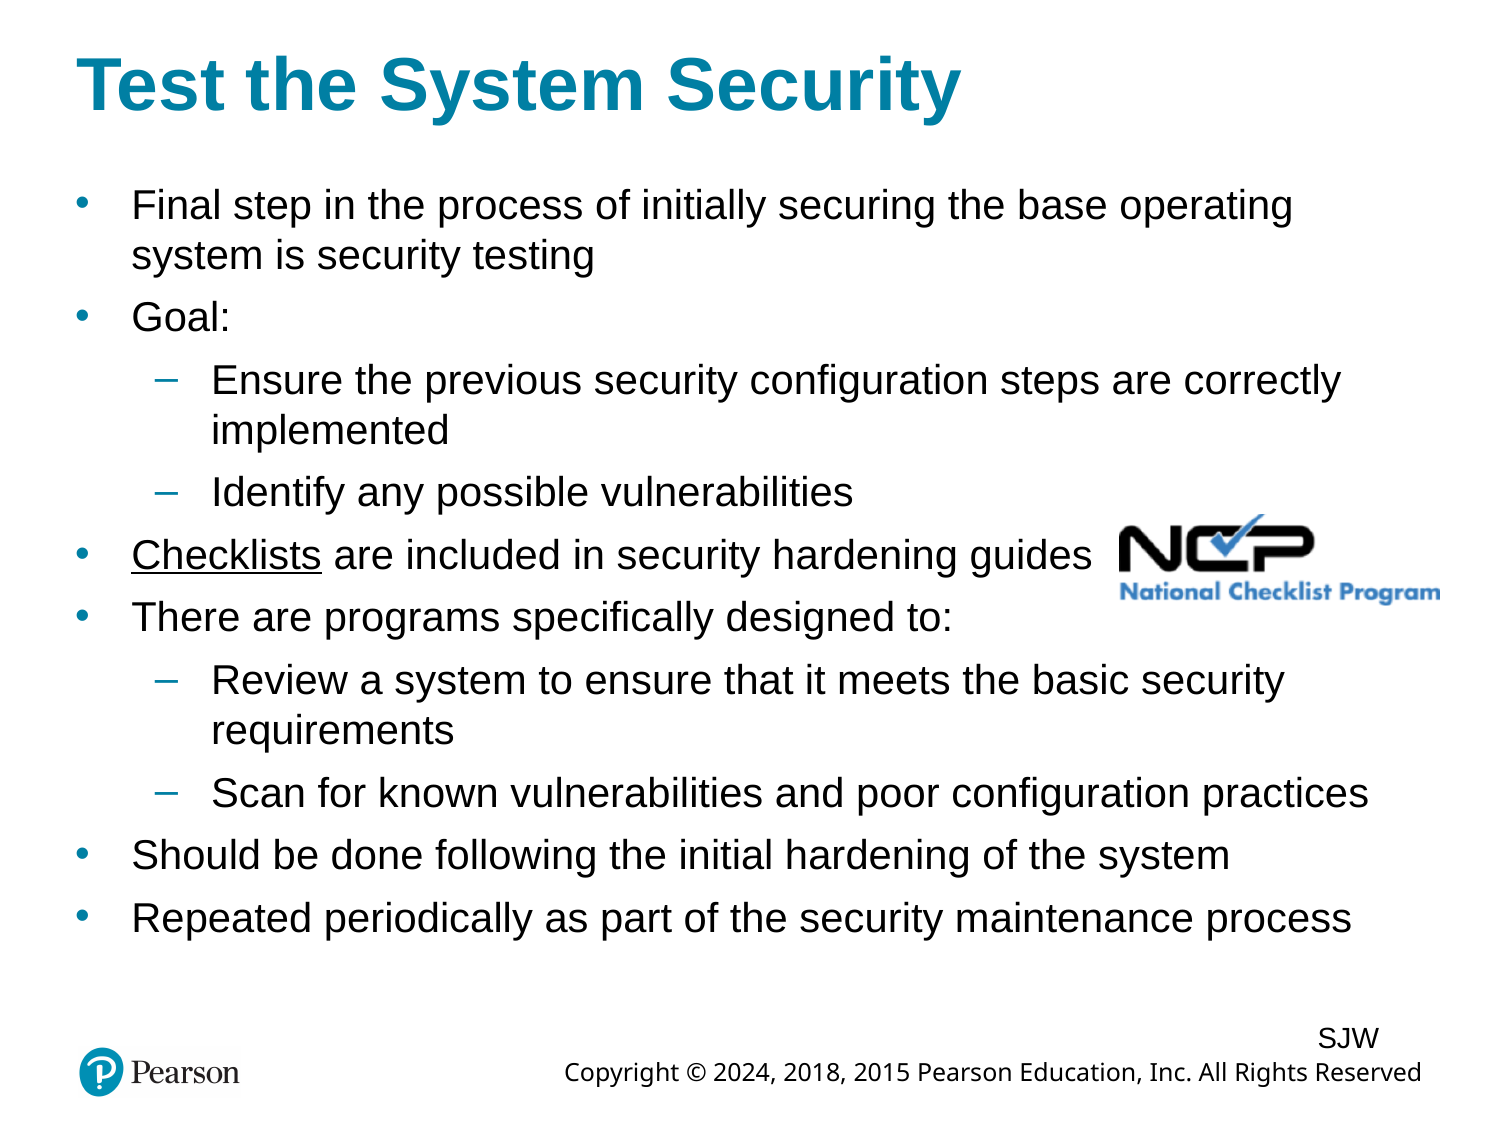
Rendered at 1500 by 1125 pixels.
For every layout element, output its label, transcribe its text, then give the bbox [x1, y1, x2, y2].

list Final step in the process of initially securing the base operating system is security testing Goal: Ensure the previous security configuration steps are correctly implemented Identify any possible vulnerabilities Checklists are included in security hardening guides There are programs specifically designed to: Review a system to ensure that it meets the basic security requirements Scan for known vulnerabilities and poor configuration practices Should be done following the initial hardening of the system Repeated periodically as part of the security maintenance process [75, 174, 1425, 944]
picture [78, 1046, 241, 1098]
title Test the System Security [76, 0, 1425, 174]
text_box SJW [1302, 1012, 1395, 1062]
picture [1107, 513, 1448, 612]
